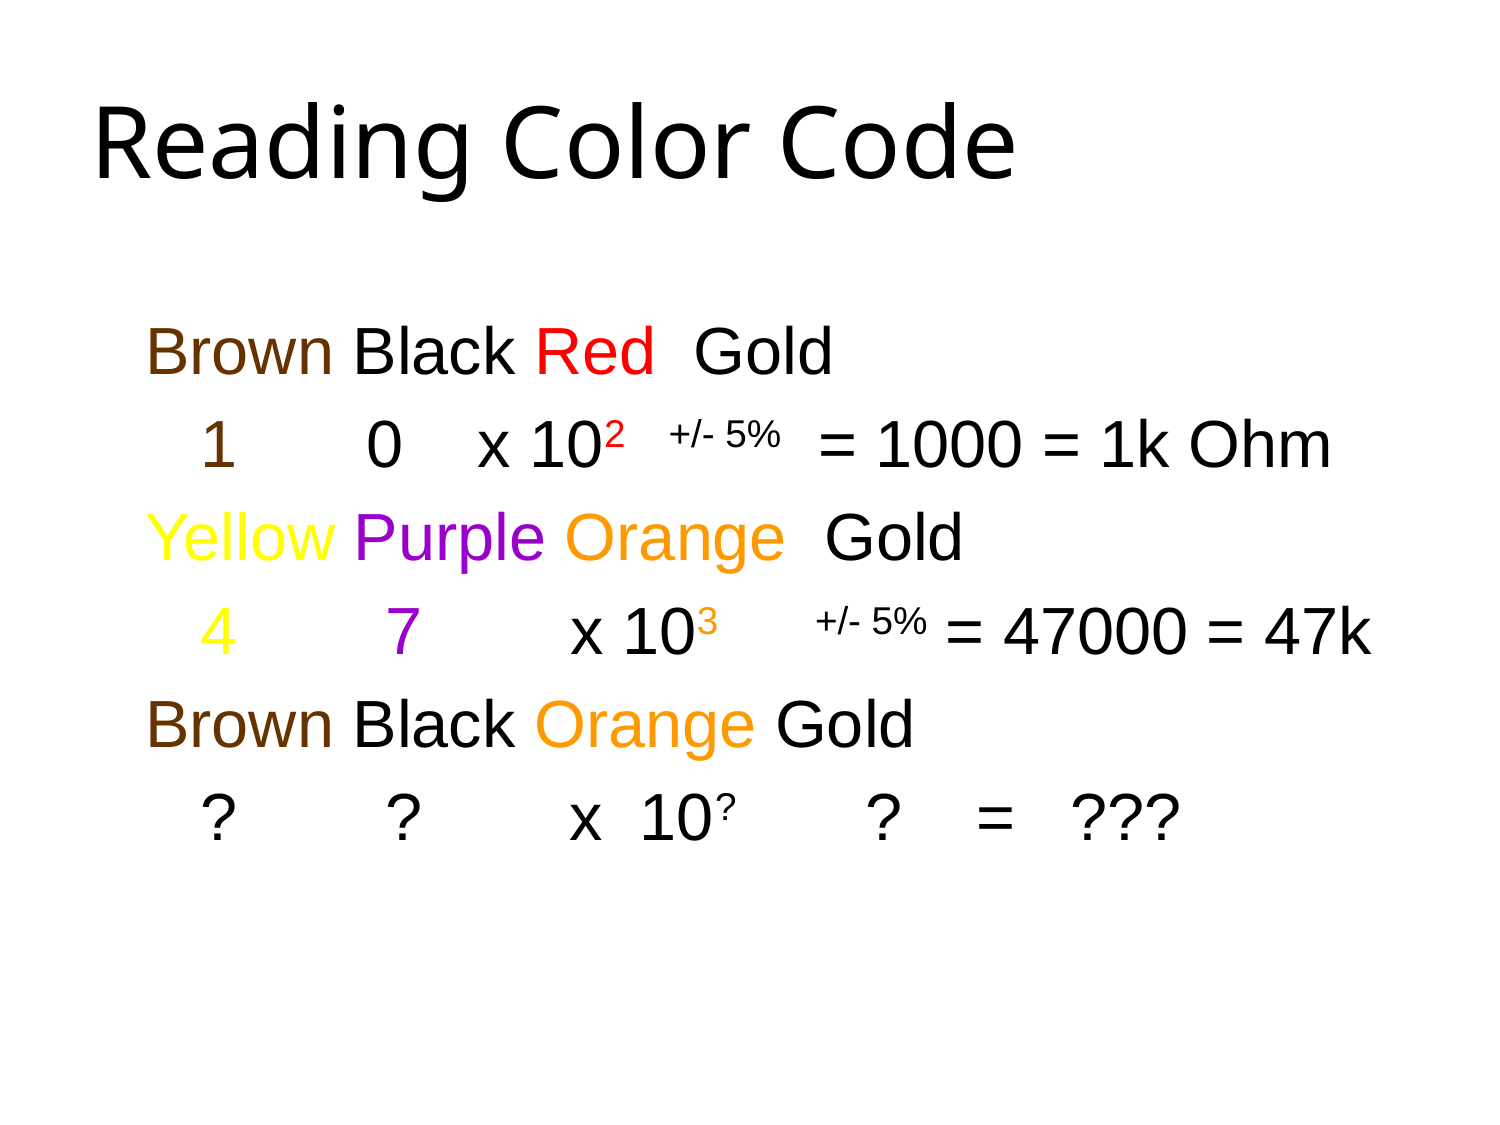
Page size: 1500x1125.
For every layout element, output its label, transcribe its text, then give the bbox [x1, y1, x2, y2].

title Reading Color Code [74, 44, 1426, 233]
list Brown Black Red Gold 1 0 x 102 +/- 5% = 1000 = 1k Ohm Yellow Purple Orange Gold 4 7 x 103 +/- 5% = 47000 = 47k Brown Black Orange Gold ? ? x 10? ? = ??? [129, 299, 1481, 1043]
